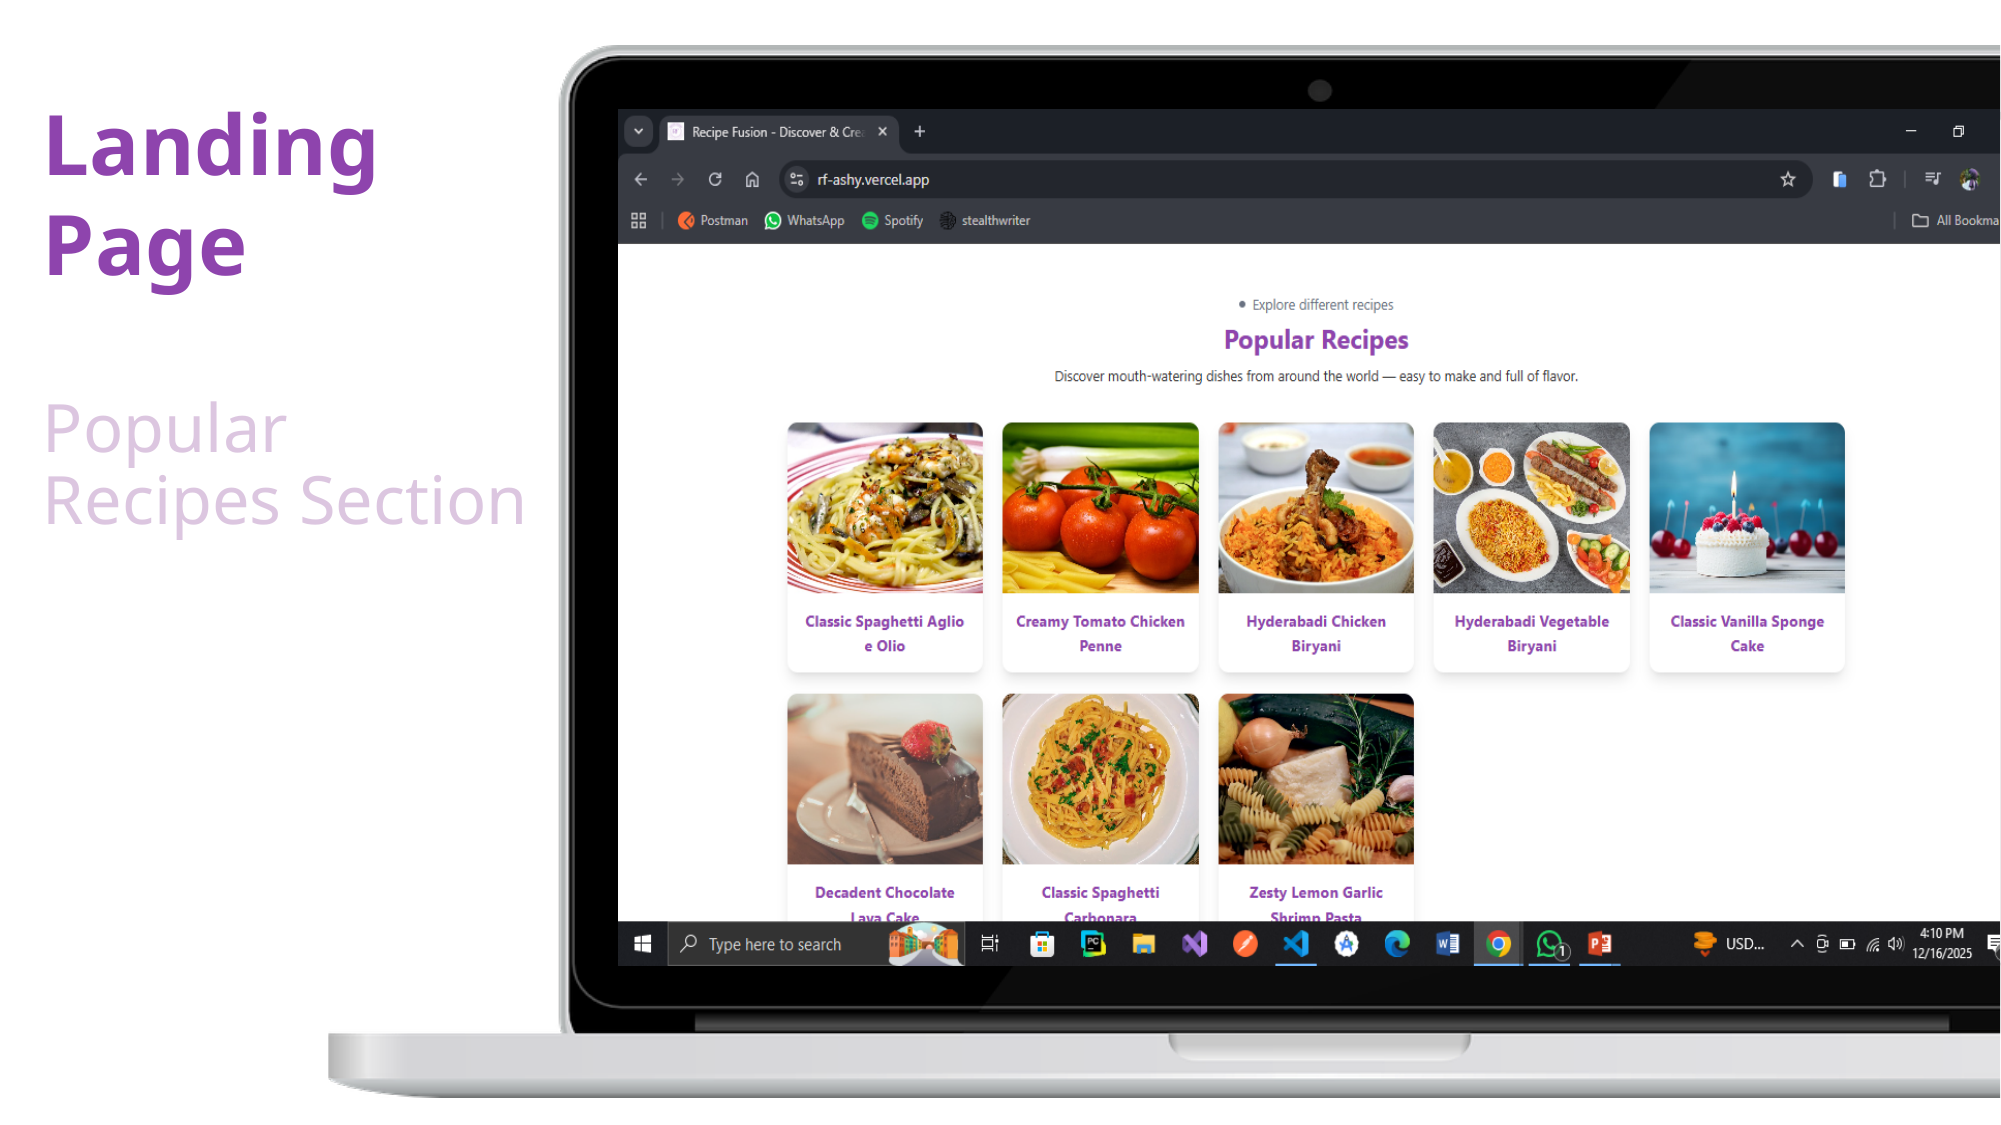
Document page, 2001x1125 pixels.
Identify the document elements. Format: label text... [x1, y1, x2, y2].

picture [328, 45, 2001, 1098]
text_box Landing Page [28, 84, 619, 300]
text_box Popular Recipes Section [28, 387, 550, 500]
